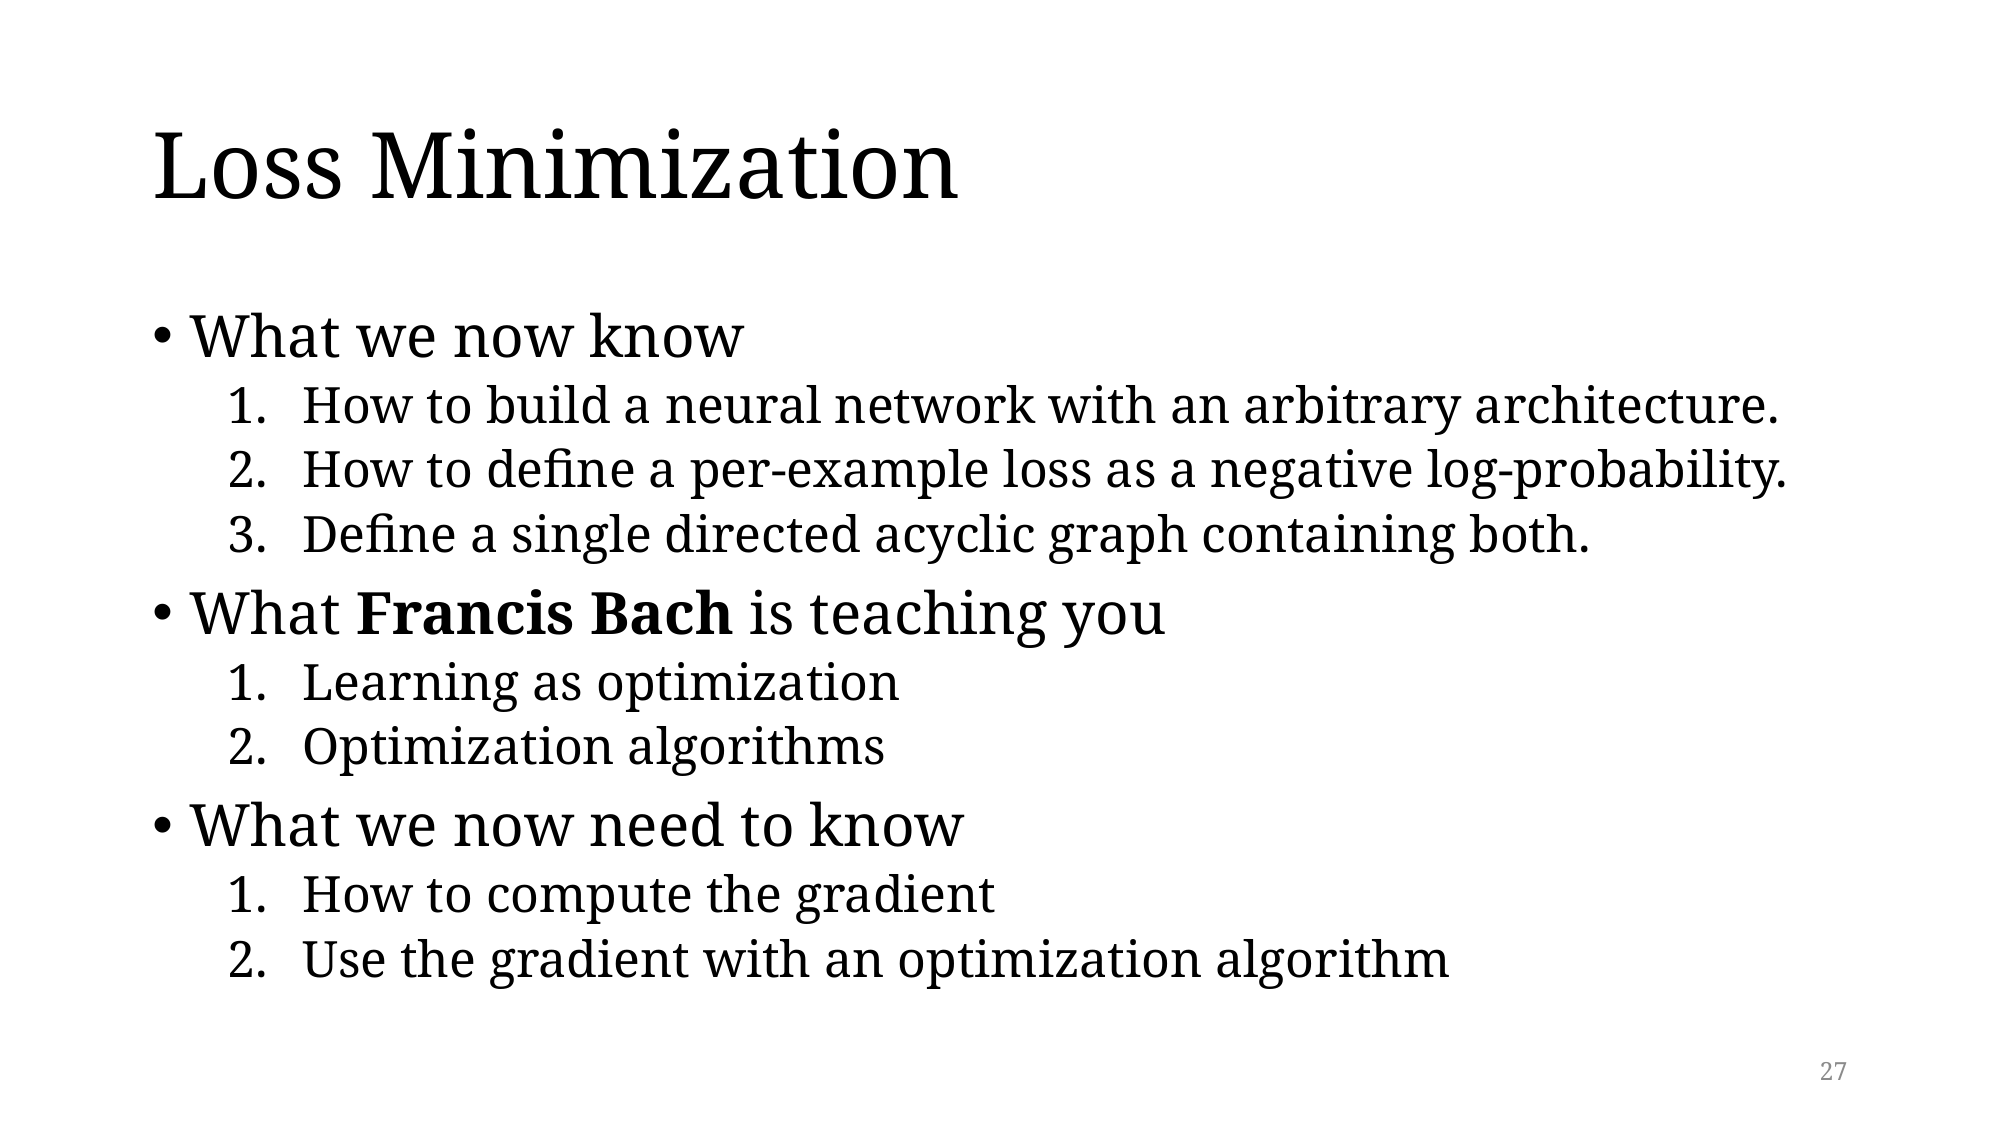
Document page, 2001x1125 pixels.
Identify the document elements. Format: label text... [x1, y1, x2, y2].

list What we now know How to build a neural network with an arbitrary architecture. How to define a per-example loss as a negative log-probability. Define a single directed acyclic graph containing both. What Francis Bach is teaching you Learning as optimization Optimization algorithms What we now need to know How to compute the gradient Use the gradient with an optimization algorithm [137, 299, 1863, 1014]
slide_number 27 [1412, 1042, 1863, 1103]
title Loss Minimization [137, 59, 1863, 278]
